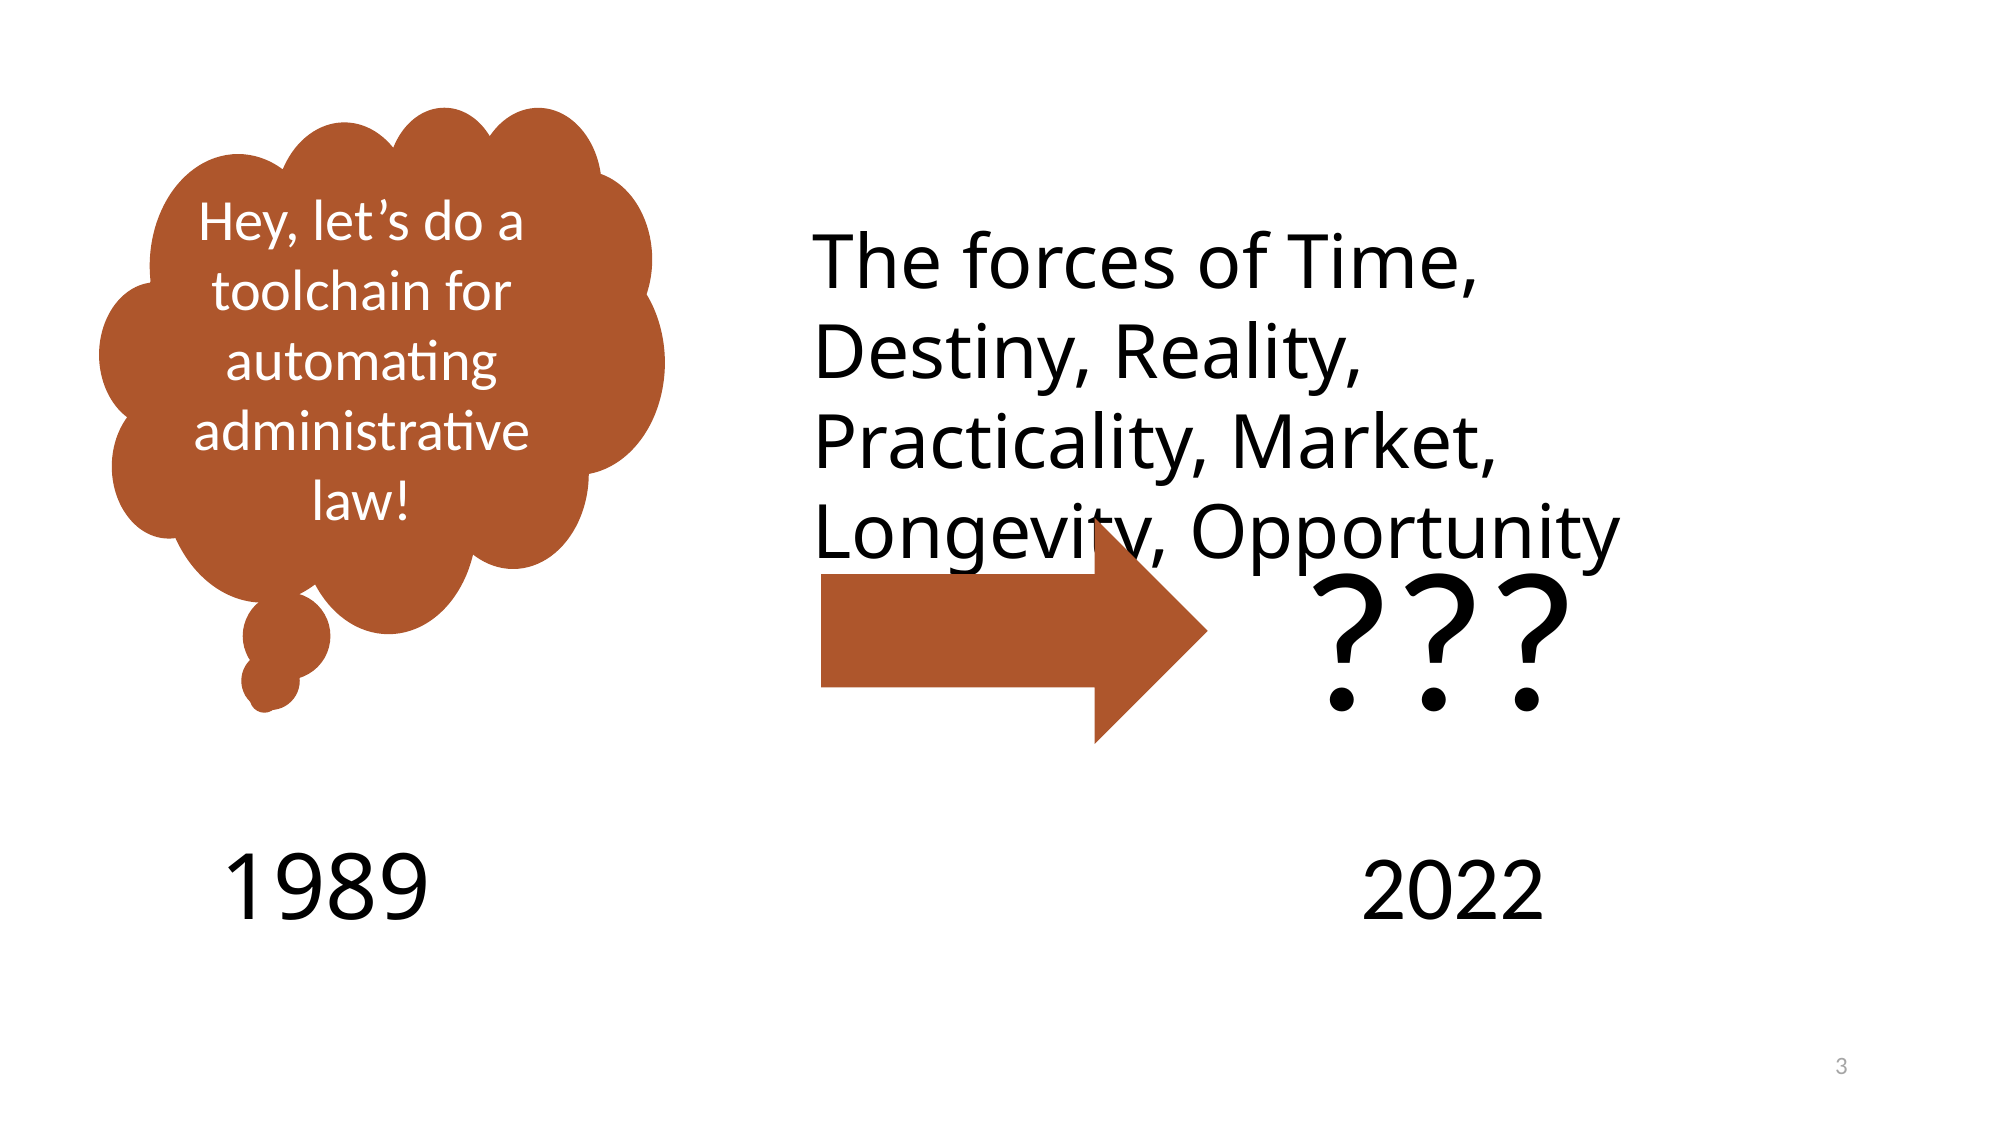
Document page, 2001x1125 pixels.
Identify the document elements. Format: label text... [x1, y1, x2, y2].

text_box 1989 [206, 820, 558, 945]
text_box 2022 [1345, 820, 1698, 945]
text_box The forces of Time, Destiny, Reality, Practicality, Market, Longevity, Opportunity [797, 206, 1754, 582]
text_box ??? [1286, 503, 1638, 759]
text_box [820, 515, 1210, 747]
text_box Hey, let’s do a toolchain for automating administrative law! [98, 106, 666, 714]
text_box 3 [1412, 1042, 1863, 1103]
